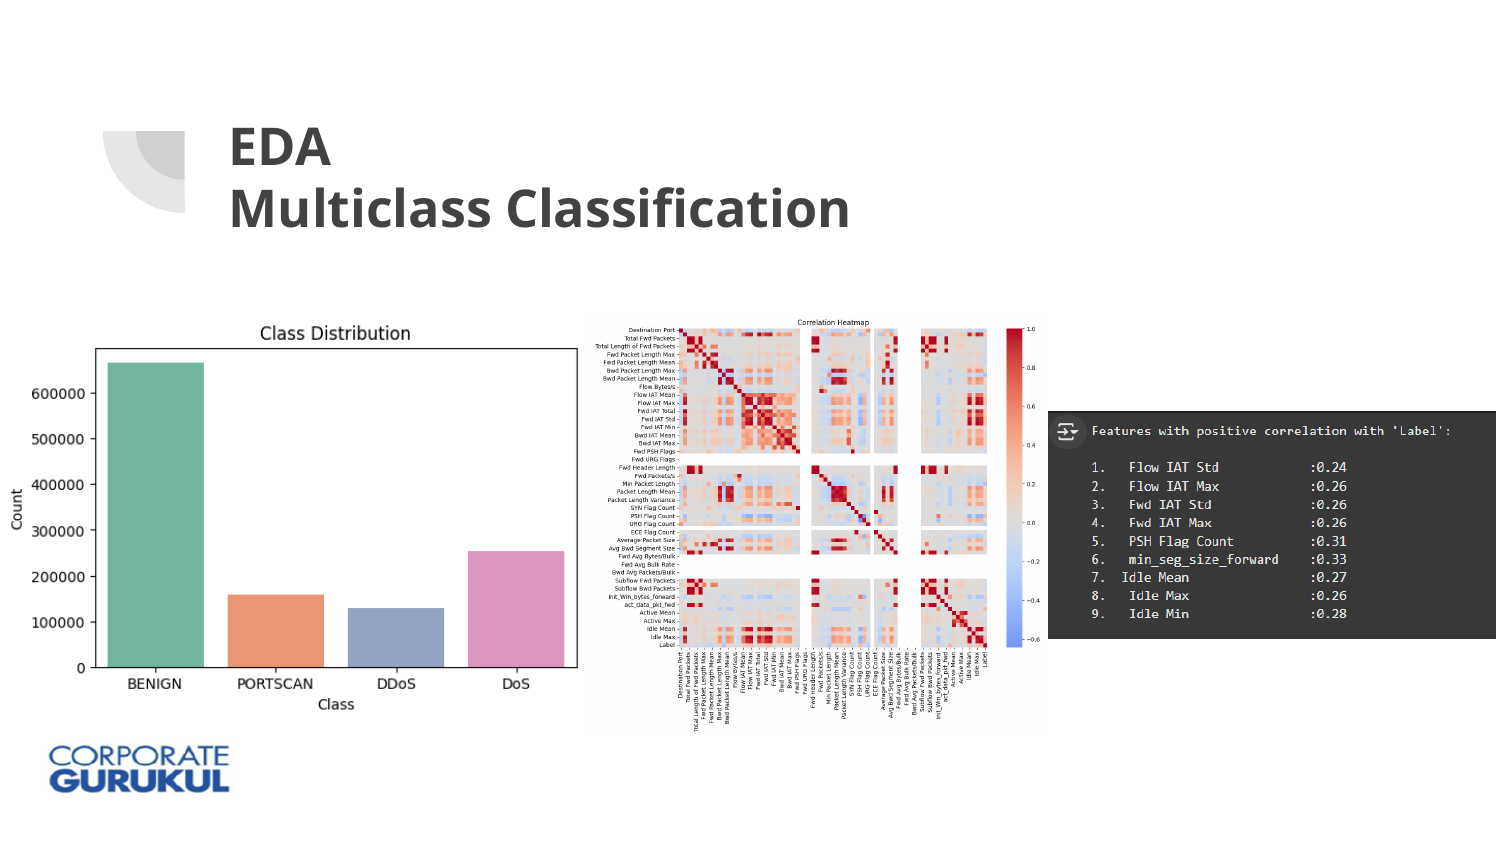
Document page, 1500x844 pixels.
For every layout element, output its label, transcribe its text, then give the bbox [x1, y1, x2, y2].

picture [1048, 410, 1496, 639]
title EDA Multiclass Classification [213, 97, 1368, 263]
picture [0, 315, 586, 828]
picture [590, 314, 1044, 735]
